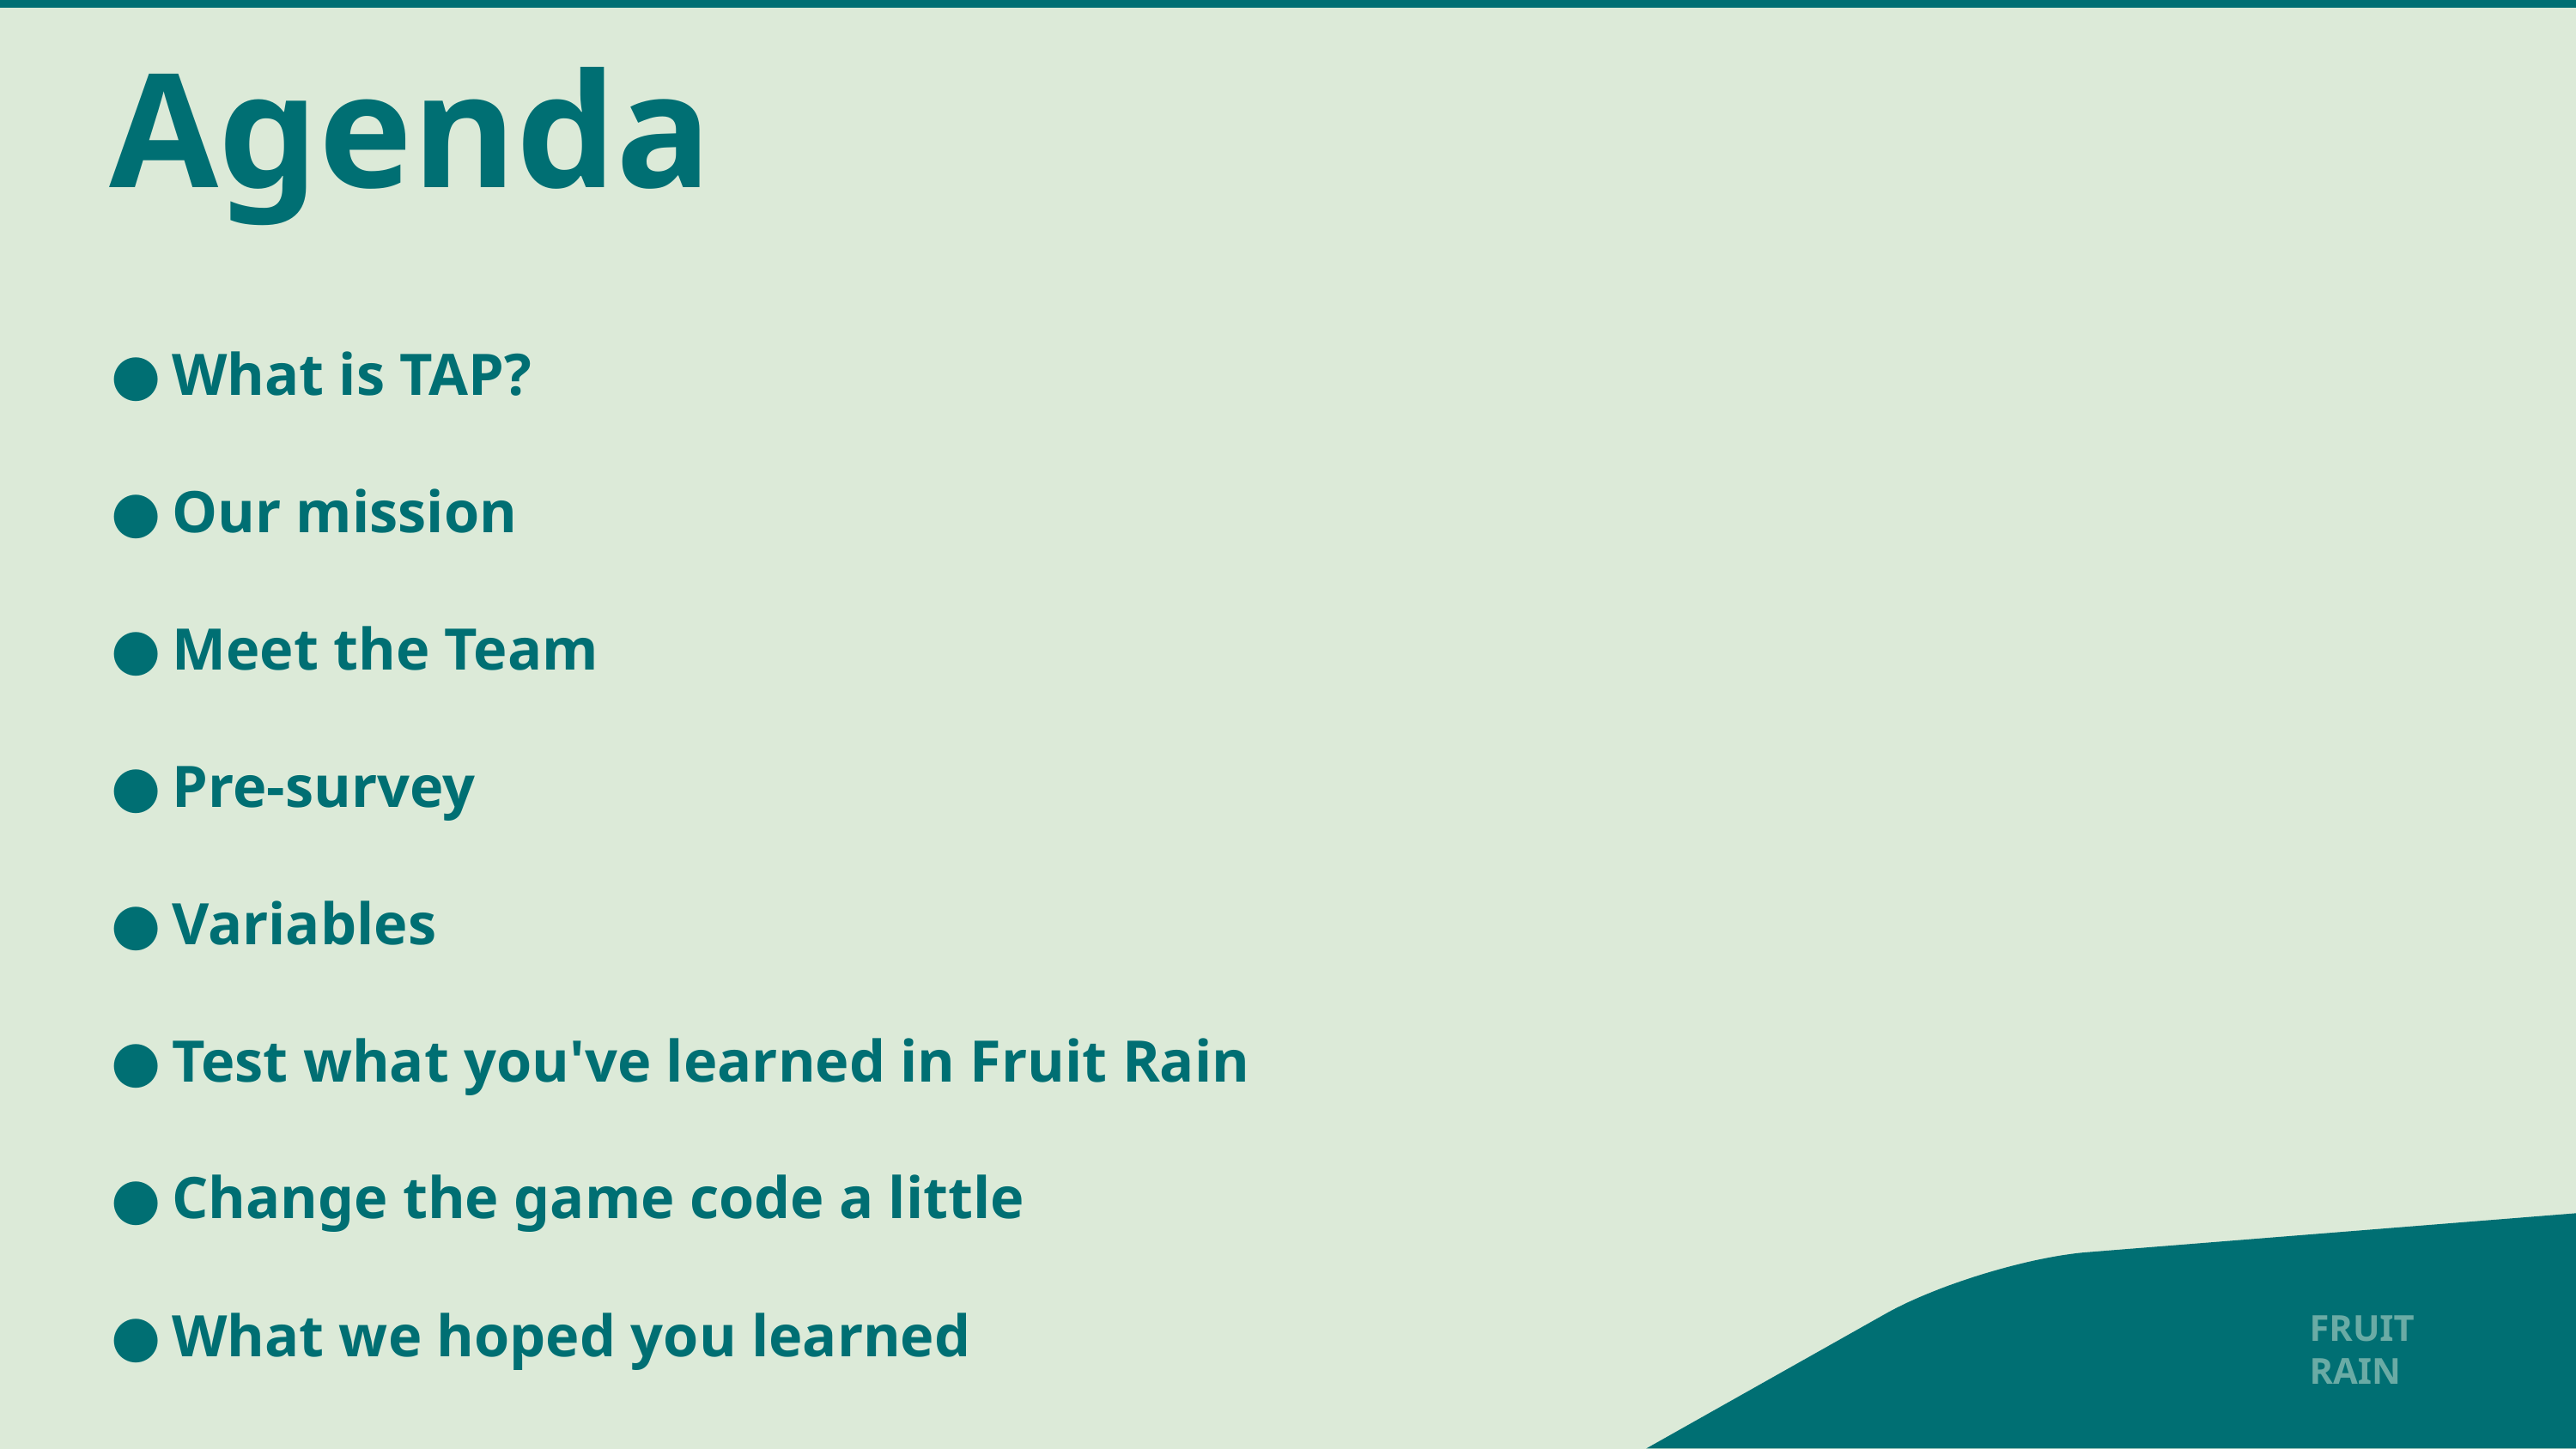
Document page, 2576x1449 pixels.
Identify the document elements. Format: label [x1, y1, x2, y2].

text_box [0, 0, 2576, 1449]
